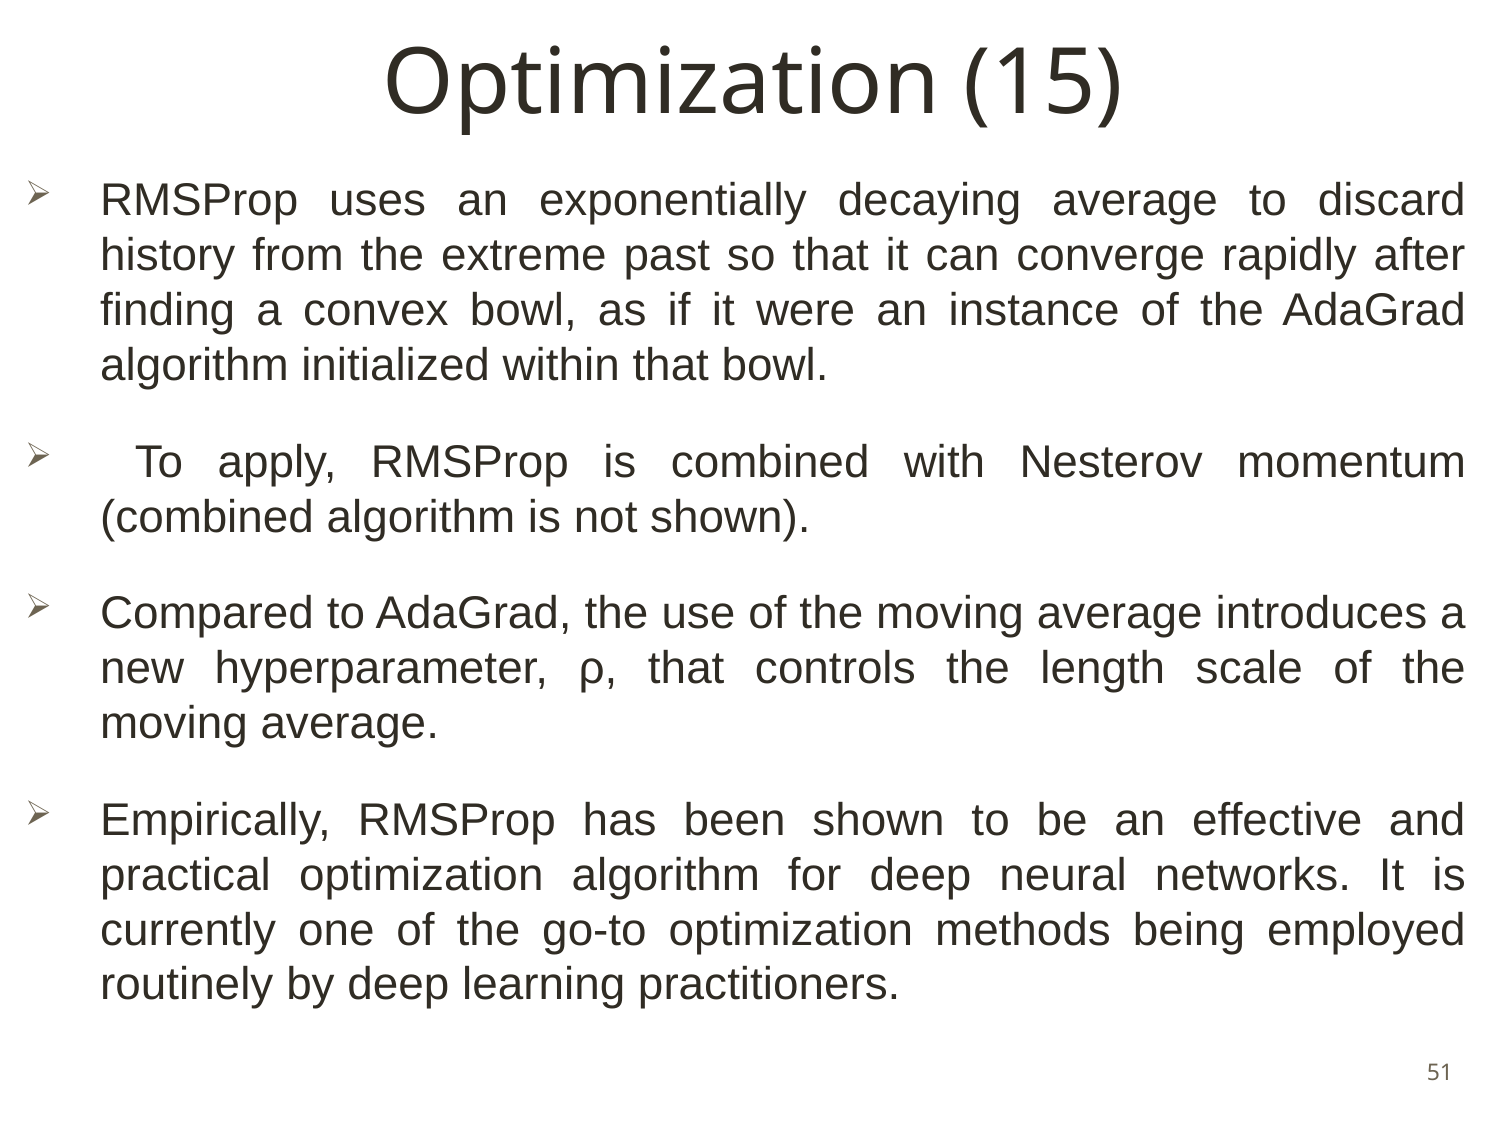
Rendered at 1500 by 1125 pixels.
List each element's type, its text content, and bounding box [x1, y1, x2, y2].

slide_number 51 [1217, 1043, 1469, 1103]
title Optimization (15) [3, 26, 1500, 139]
list RMSProp uses an exponentially decaying average to discard history from the extreme past so that it can converge rapidly after finding a convex bowl, as if it were an instance of the AdaGrad algorithm initialized within that bowl. To apply, RMSProp is combined with Nesterov momentum (combined algorithm is not shown). Compared to AdaGrad, the use of the moving average introduces a new hyperparameter, ρ, that controls the length scale of the moving average. Empirically, RMSProp has been shown to be an effective and practical optimization algorithm for deep neural networks. It is currently one of the go-to optimization methods being employed routinely by deep learning practitioners. [10, 162, 1482, 1043]
